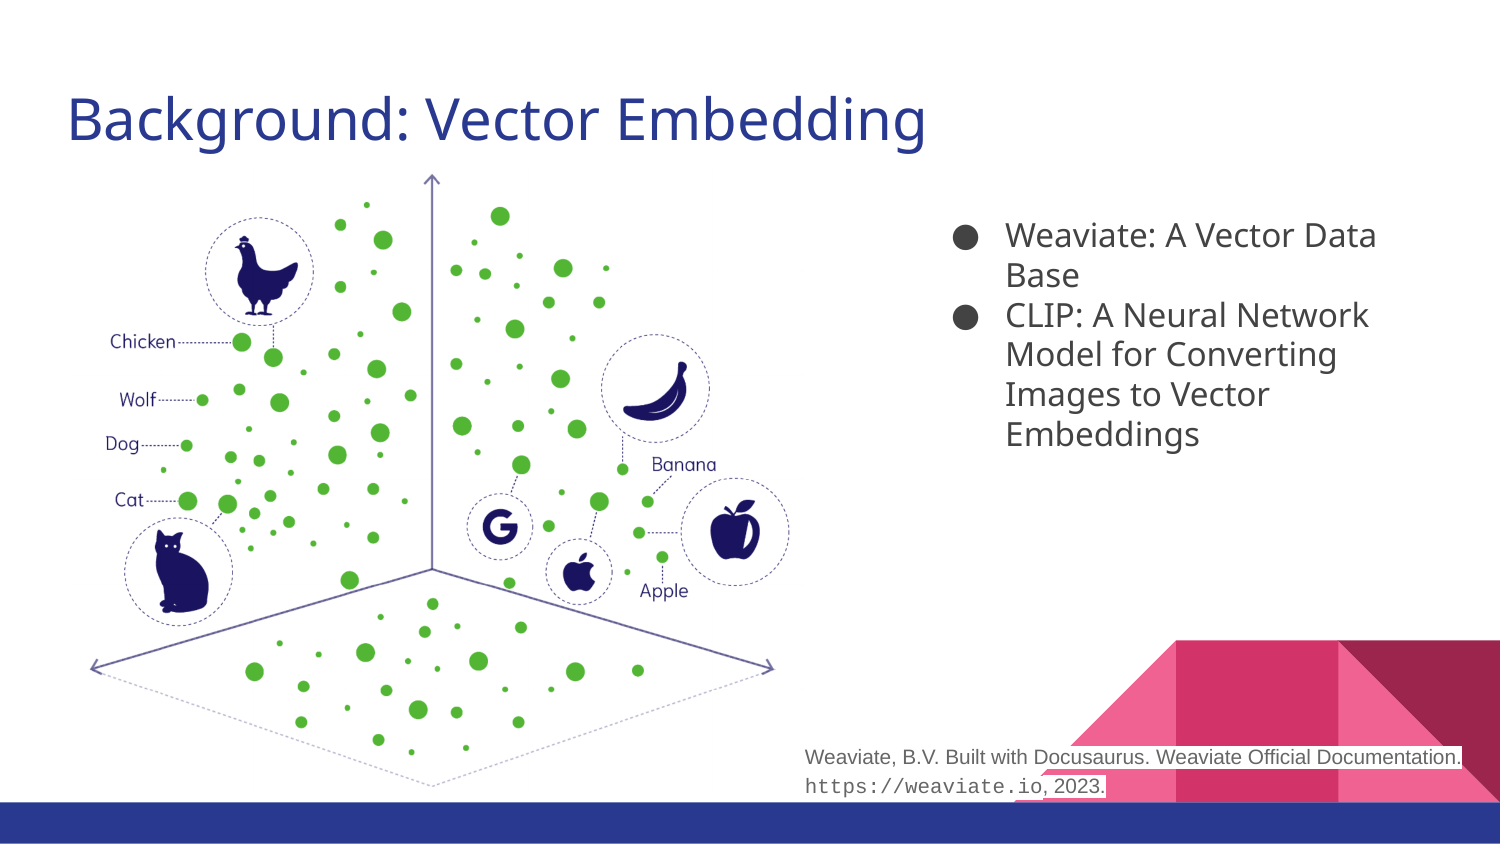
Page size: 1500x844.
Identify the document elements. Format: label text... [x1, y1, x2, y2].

text_box Weaviate, B.V. Built with Docusaurus. Weaviate Official Documentation. https://weaviate.io, 2023. [810, 725, 1494, 794]
title Background: Vector Embedding [51, 67, 1449, 167]
picture [70, 166, 805, 794]
text_box Weaviate: A Vector Data Base CLIP: A Neural Network Model for Converting Images to Vector Embeddings [915, 198, 1418, 526]
